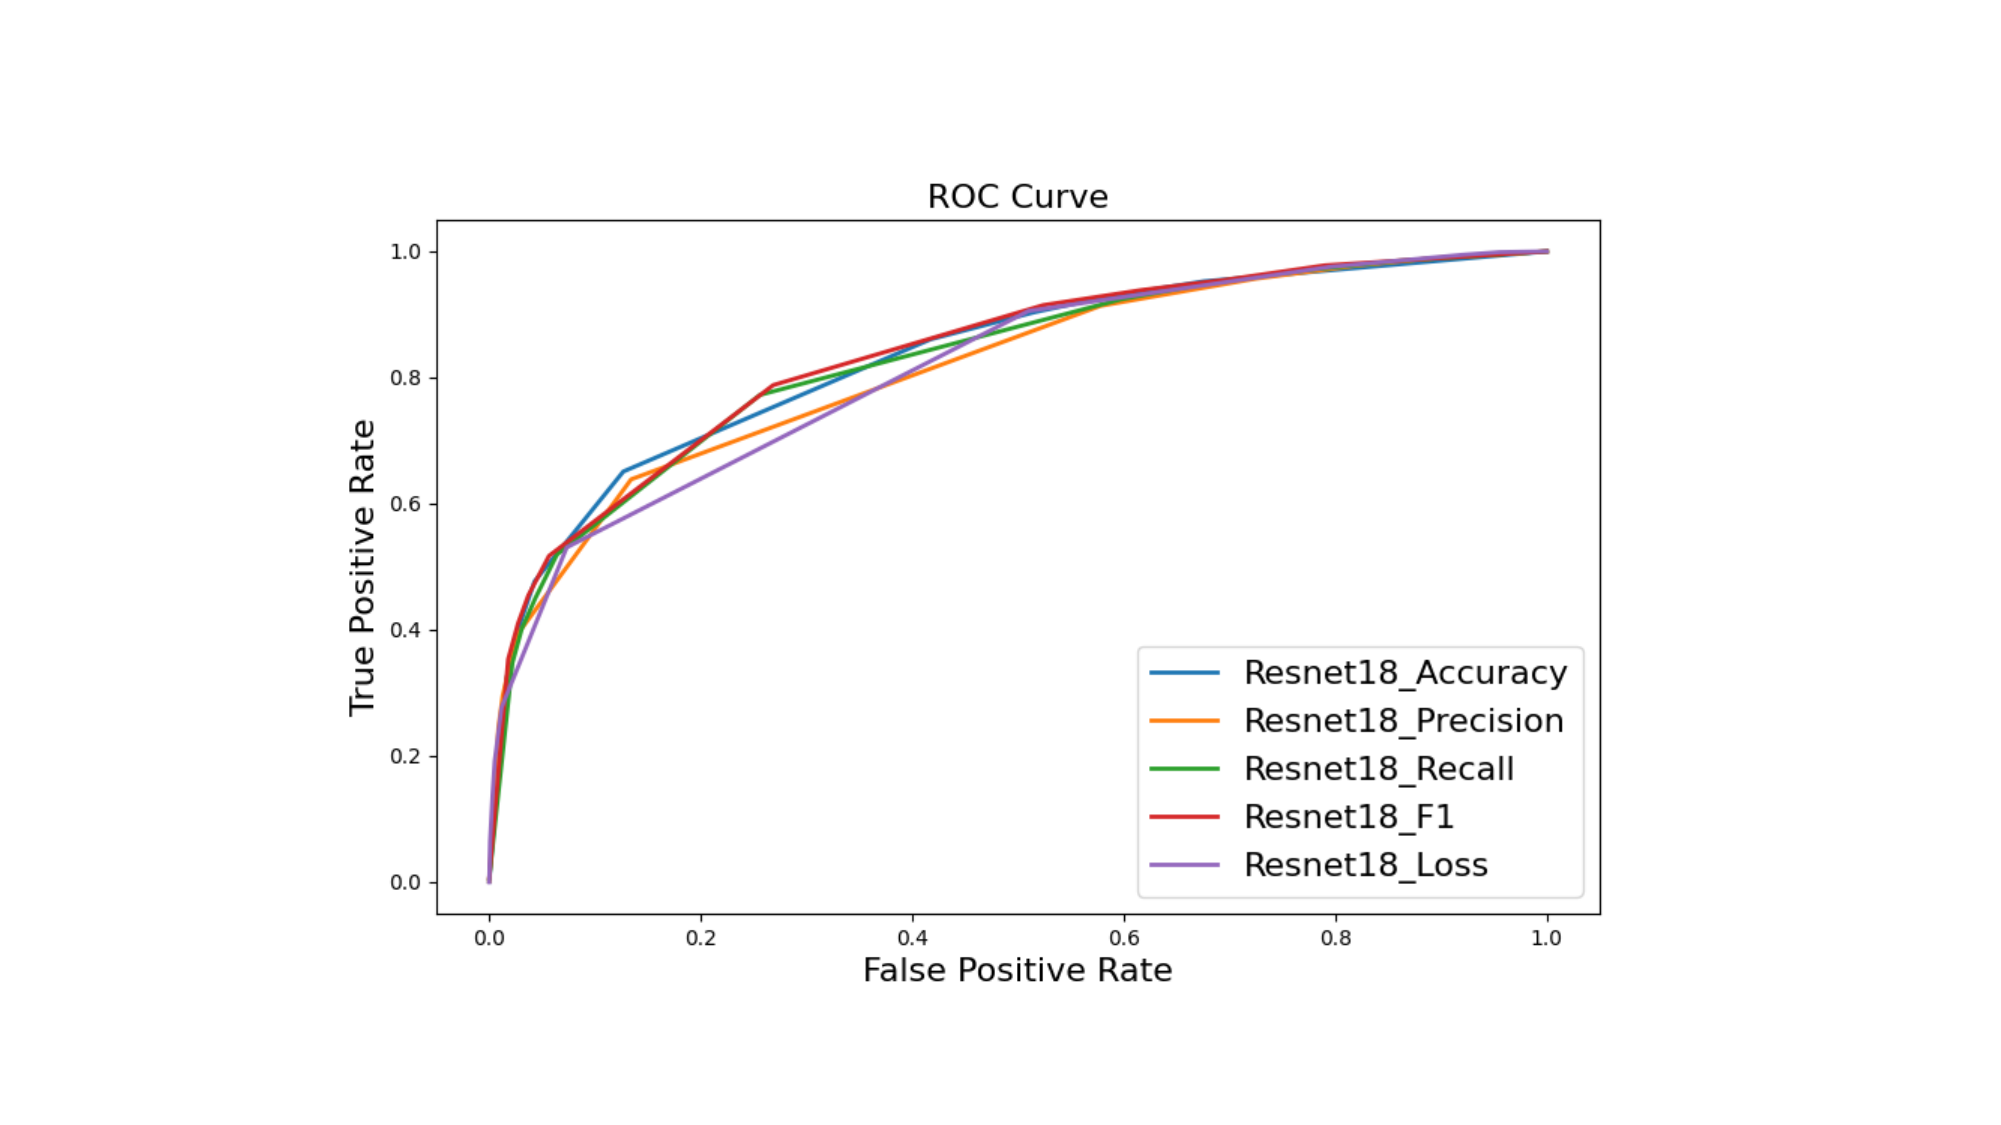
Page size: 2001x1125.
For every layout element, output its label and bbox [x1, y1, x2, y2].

picture [249, 112, 1750, 1013]
